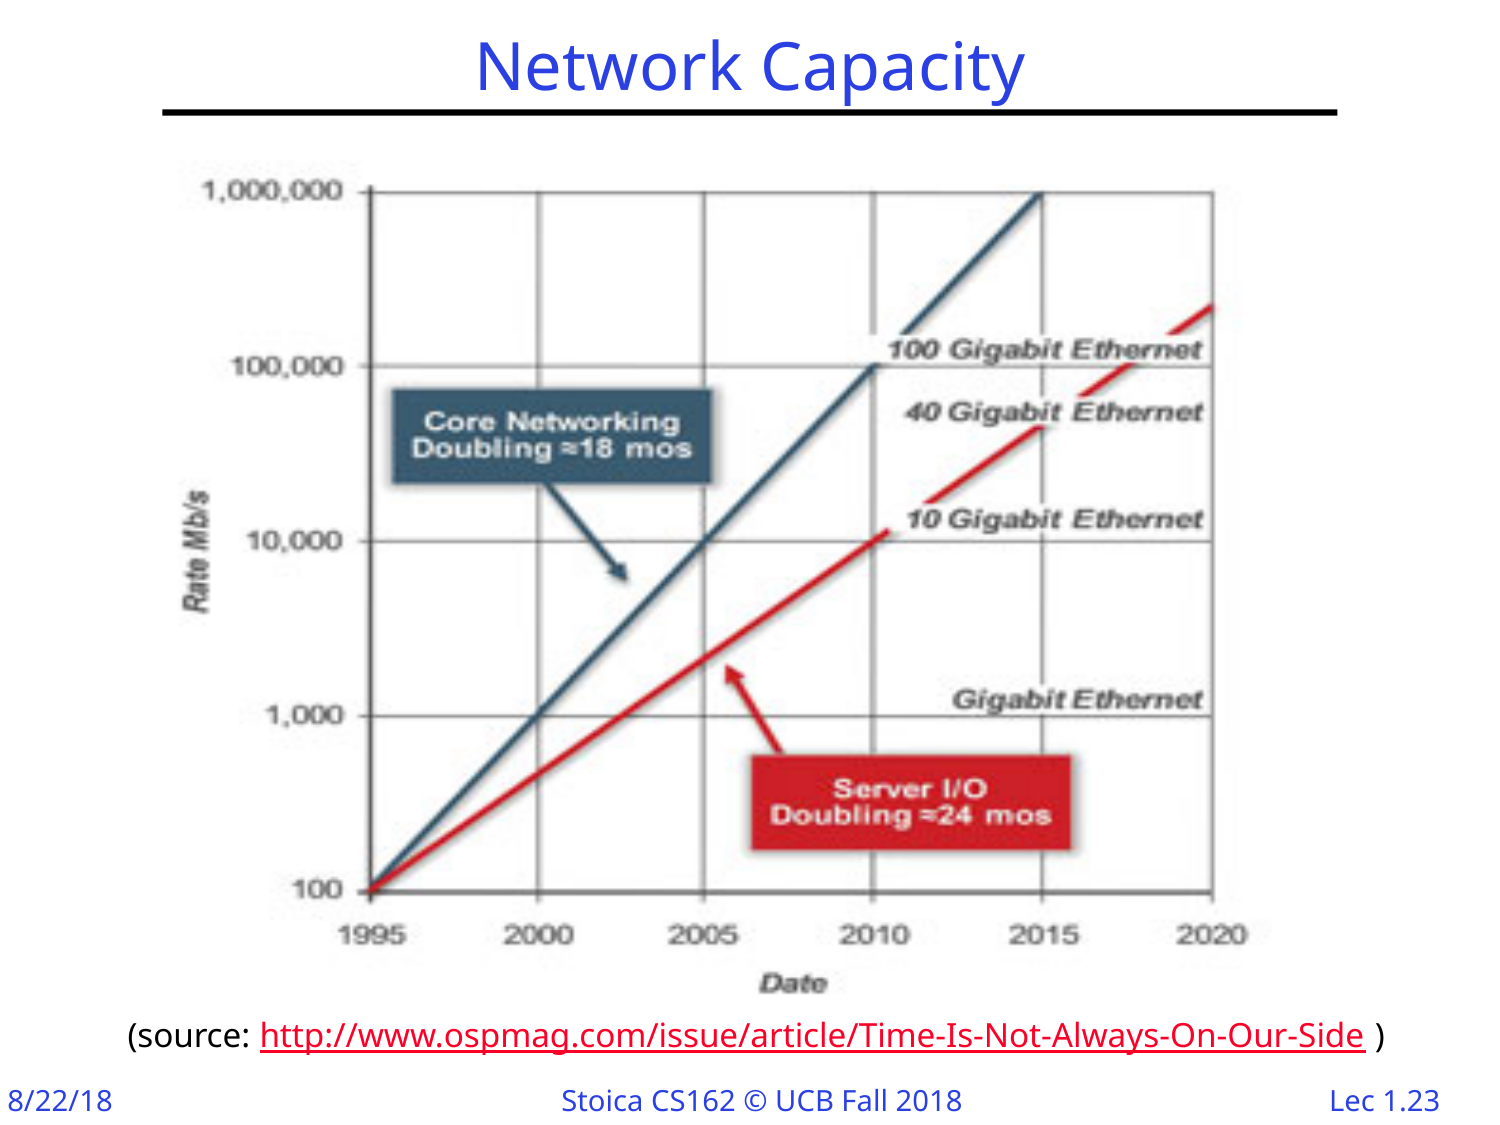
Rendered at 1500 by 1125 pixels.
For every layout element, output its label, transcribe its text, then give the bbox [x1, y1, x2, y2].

picture [149, 137, 1288, 1026]
text_box (source: http://www.ospmag.com/issue/article/Time-Is-Not-Always-On-Our-Side ) [37, 1006, 1475, 1067]
title Network Capacity [162, 24, 1338, 113]
